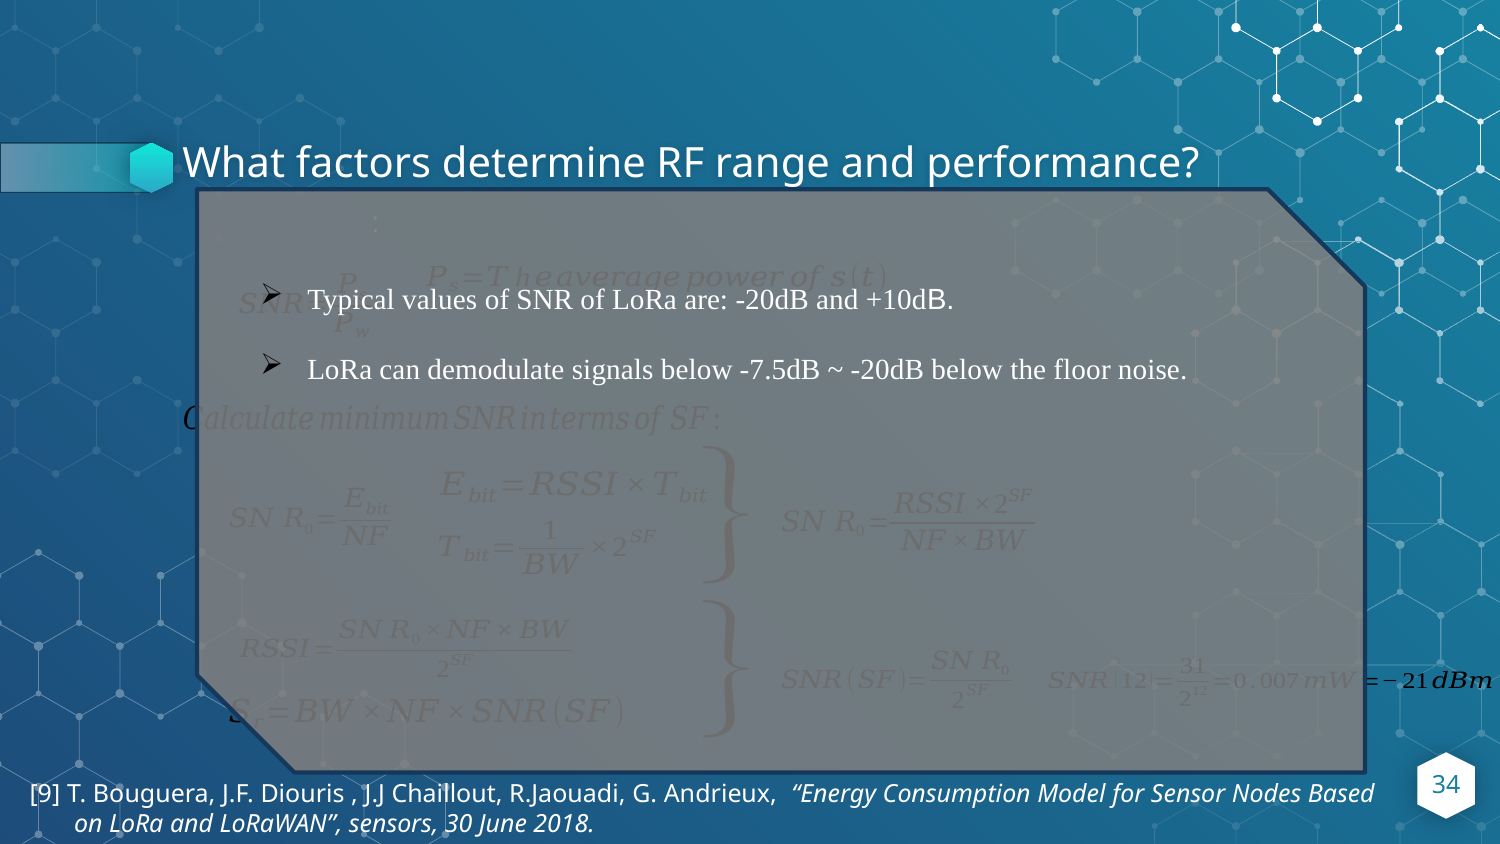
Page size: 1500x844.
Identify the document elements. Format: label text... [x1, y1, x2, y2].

text_box [9] T. Bouguera, J.F. Diouris , J.J Chaillout, R.Jaouadi, G. Andrieux, “Energy Consumption Model for Sensor Nodes Based on LoRa and LoRaWAN”, sensors, 30 June 2018. [14, 770, 1391, 844]
text_box Typical values ​​of SNR of LoRa are: -20dB and +10dB. LoRa can demodulate signals below -7.5dB ~ -20dB below the floor noise. [194, 187, 1368, 775]
title What factors determine RF range and performance? [182, 134, 1500, 193]
slide_number 34 [1417, 752, 1475, 819]
